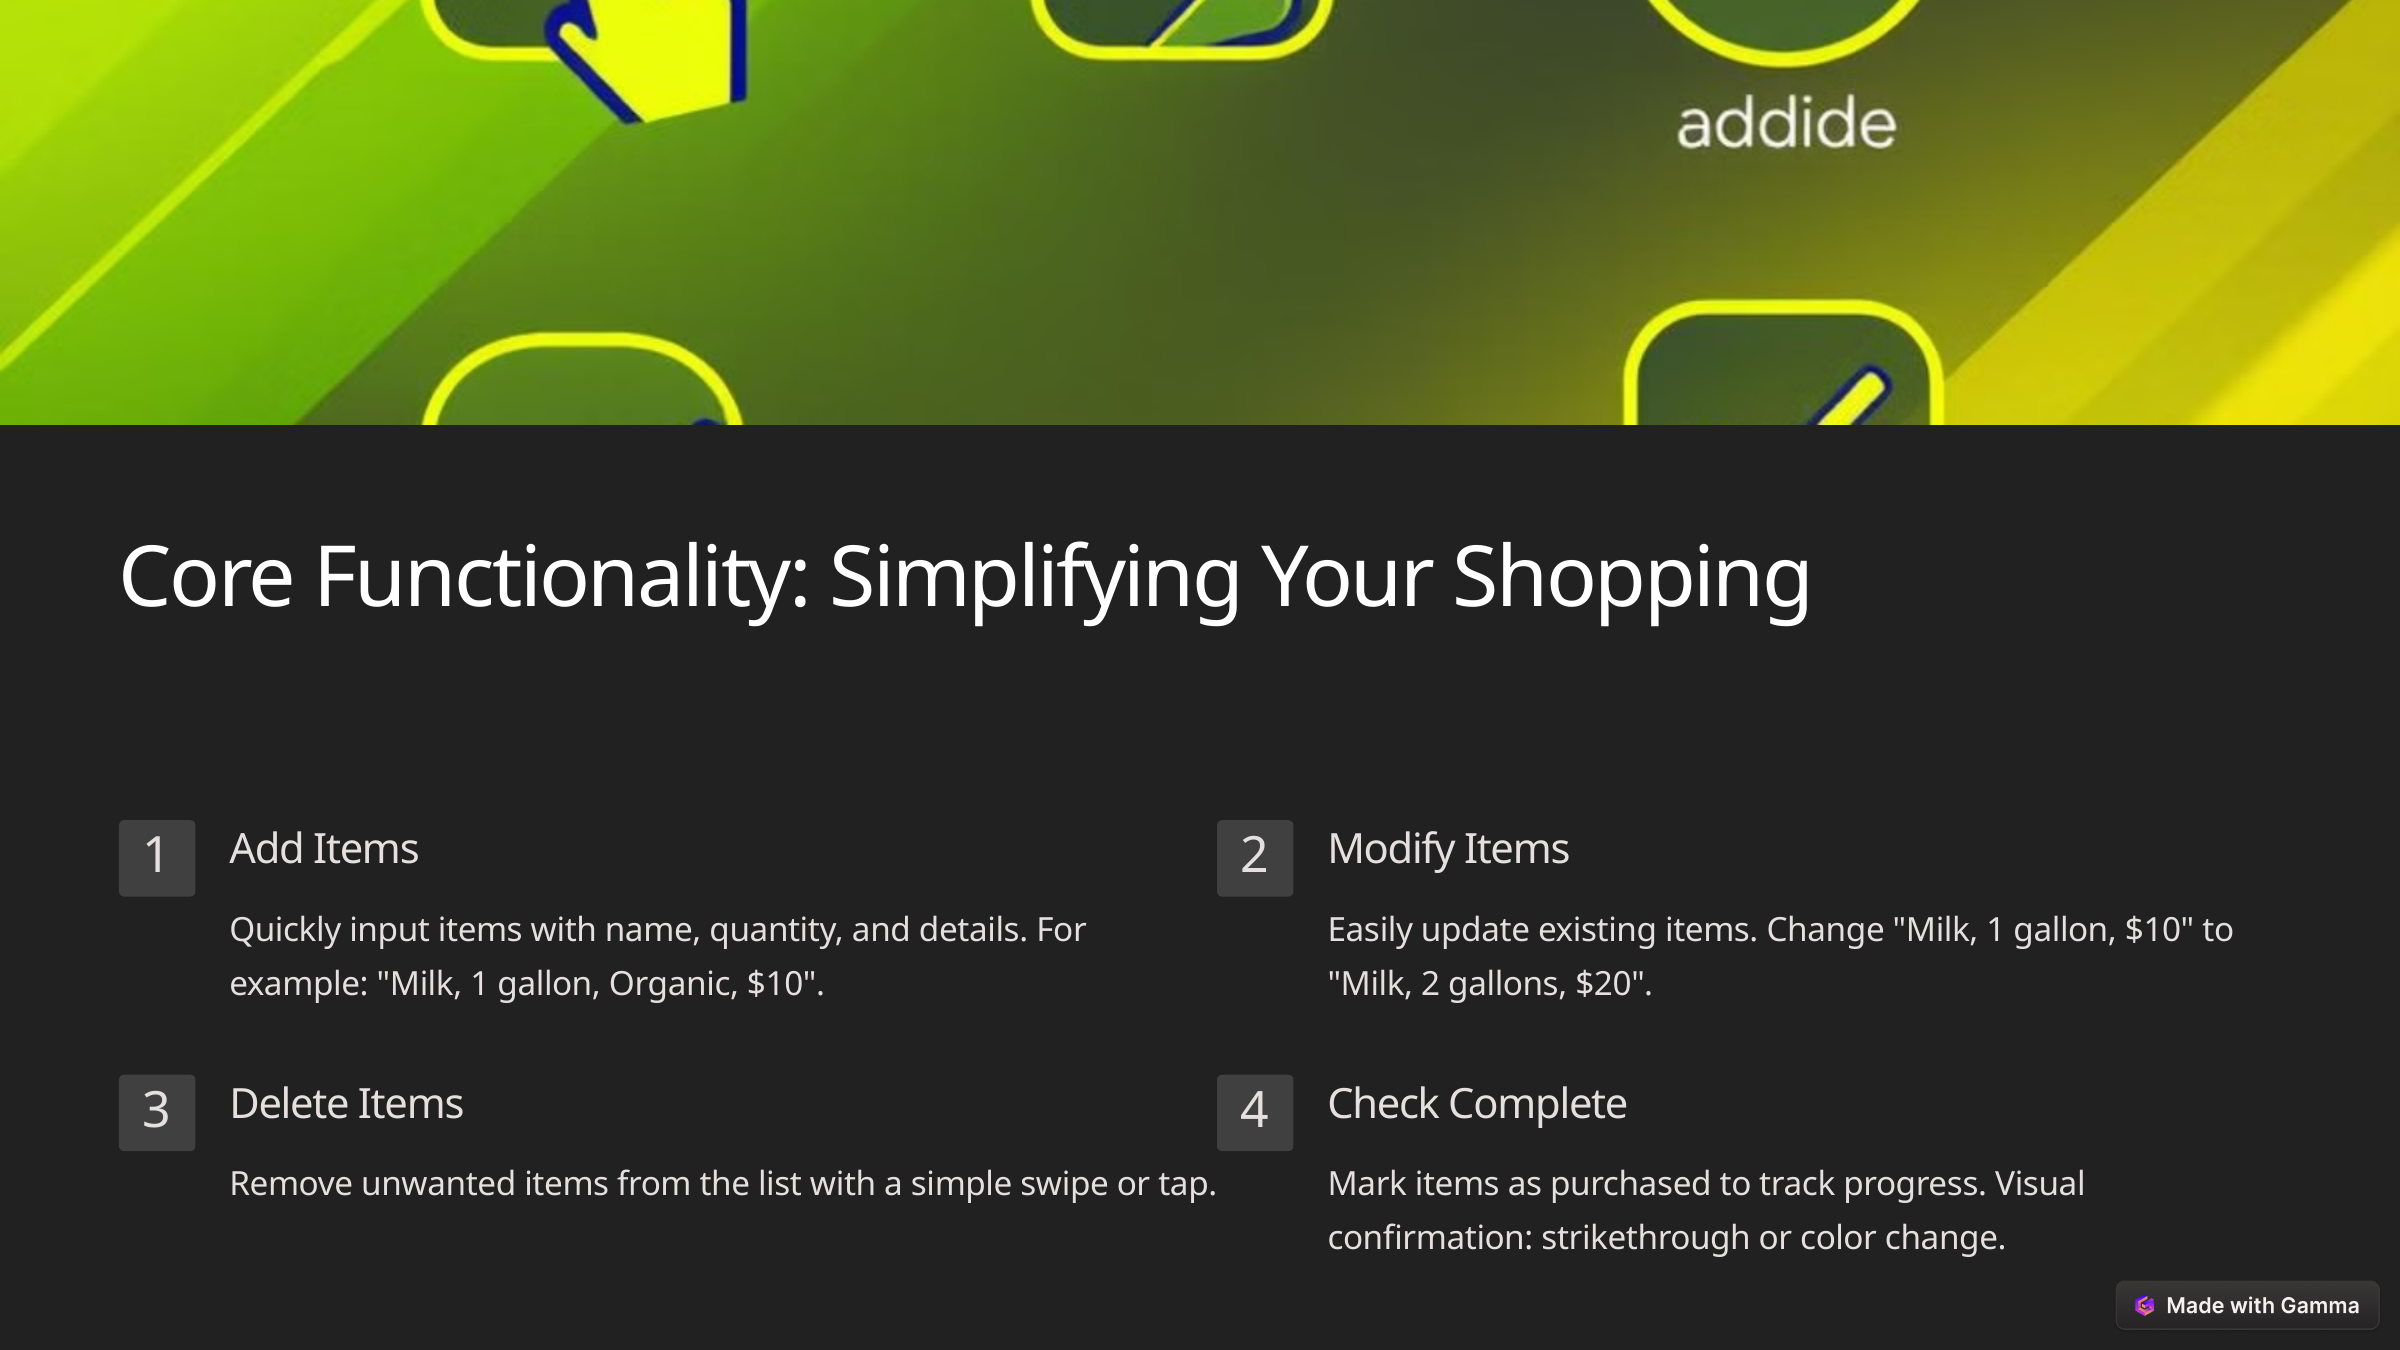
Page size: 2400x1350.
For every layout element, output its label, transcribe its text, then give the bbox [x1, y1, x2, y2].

text_box Delete Items [229, 1074, 655, 1128]
text_box [1217, 820, 1294, 897]
text_box 4 [1240, 1087, 1270, 1139]
text_box Check Complete [1327, 1074, 1753, 1128]
text_box Mark items as purchased to track progress. Visual confirmation: strikethrough or color change. [1327, 1148, 2281, 1257]
text_box [1217, 1074, 1294, 1152]
text_box Quickly input items with name, quantity, and details. For example: "Milk, 1 gallon, Organic, $10". [229, 893, 1183, 1003]
text_box Core Functionality: Simplifying Your Shopping [118, 518, 2281, 731]
text_box 2 [1240, 832, 1270, 884]
text_box Add Items [229, 820, 655, 874]
text_box Remove unwanted items from the list with a simple swipe or tap. [229, 1148, 1183, 1203]
picture [0, 0, 2400, 425]
text_box Modify Items [1327, 820, 1753, 874]
text_box 3 [142, 1087, 172, 1139]
picture [2106, 1271, 2389, 1339]
text_box [118, 1074, 196, 1152]
text_box 1 [142, 832, 172, 884]
text_box Easily update existing items. Change "Milk, 1 gallon, $10" to "Milk, 2 gallons, $20". [1327, 893, 2281, 1003]
text_box [118, 820, 196, 897]
